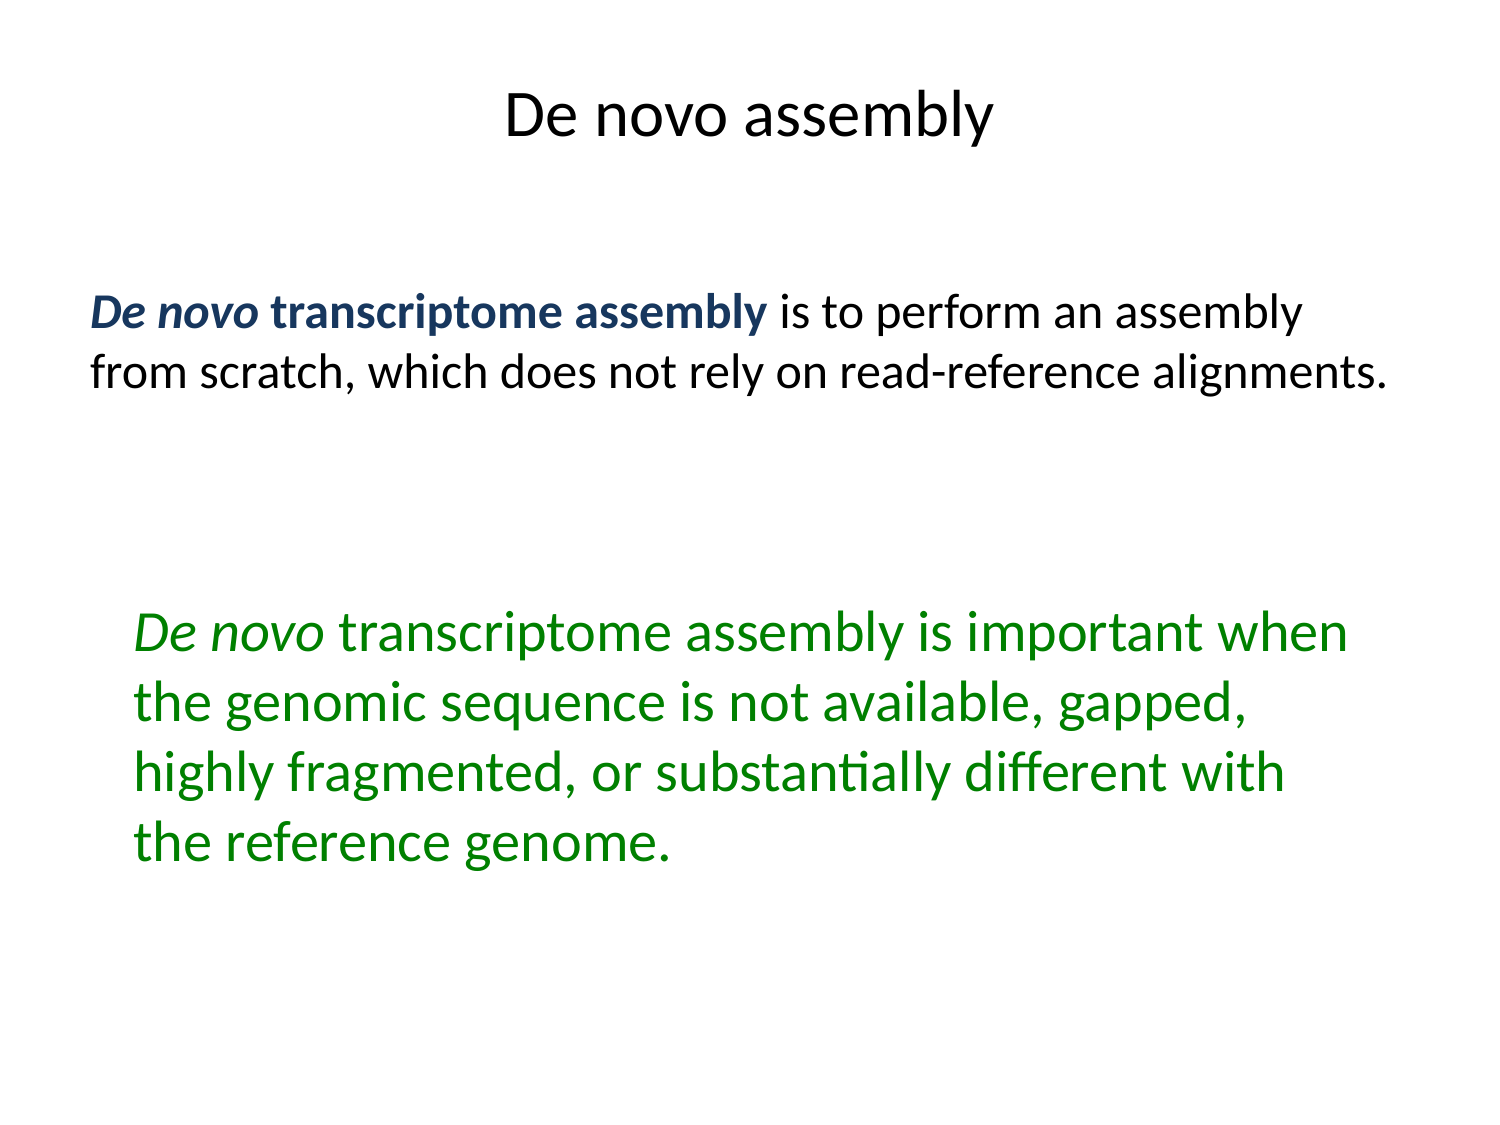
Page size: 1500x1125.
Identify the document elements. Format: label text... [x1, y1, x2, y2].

text_box De novo transcriptome assembly is important when the genomic sequence is not available, gapped, highly fragmented, or substantially different with the reference genome. [118, 585, 1390, 880]
list De novo transcriptome assembly is to perform an assembly from scratch, which does not rely on read-reference alignments. [75, 270, 1425, 417]
title De novo assembly [75, 45, 1425, 175]
